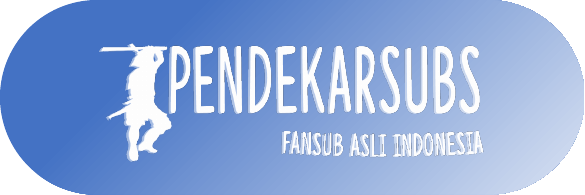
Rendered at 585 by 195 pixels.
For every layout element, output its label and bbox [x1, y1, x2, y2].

picture [99, 32, 486, 162]
text_box [0, 0, 585, 195]
